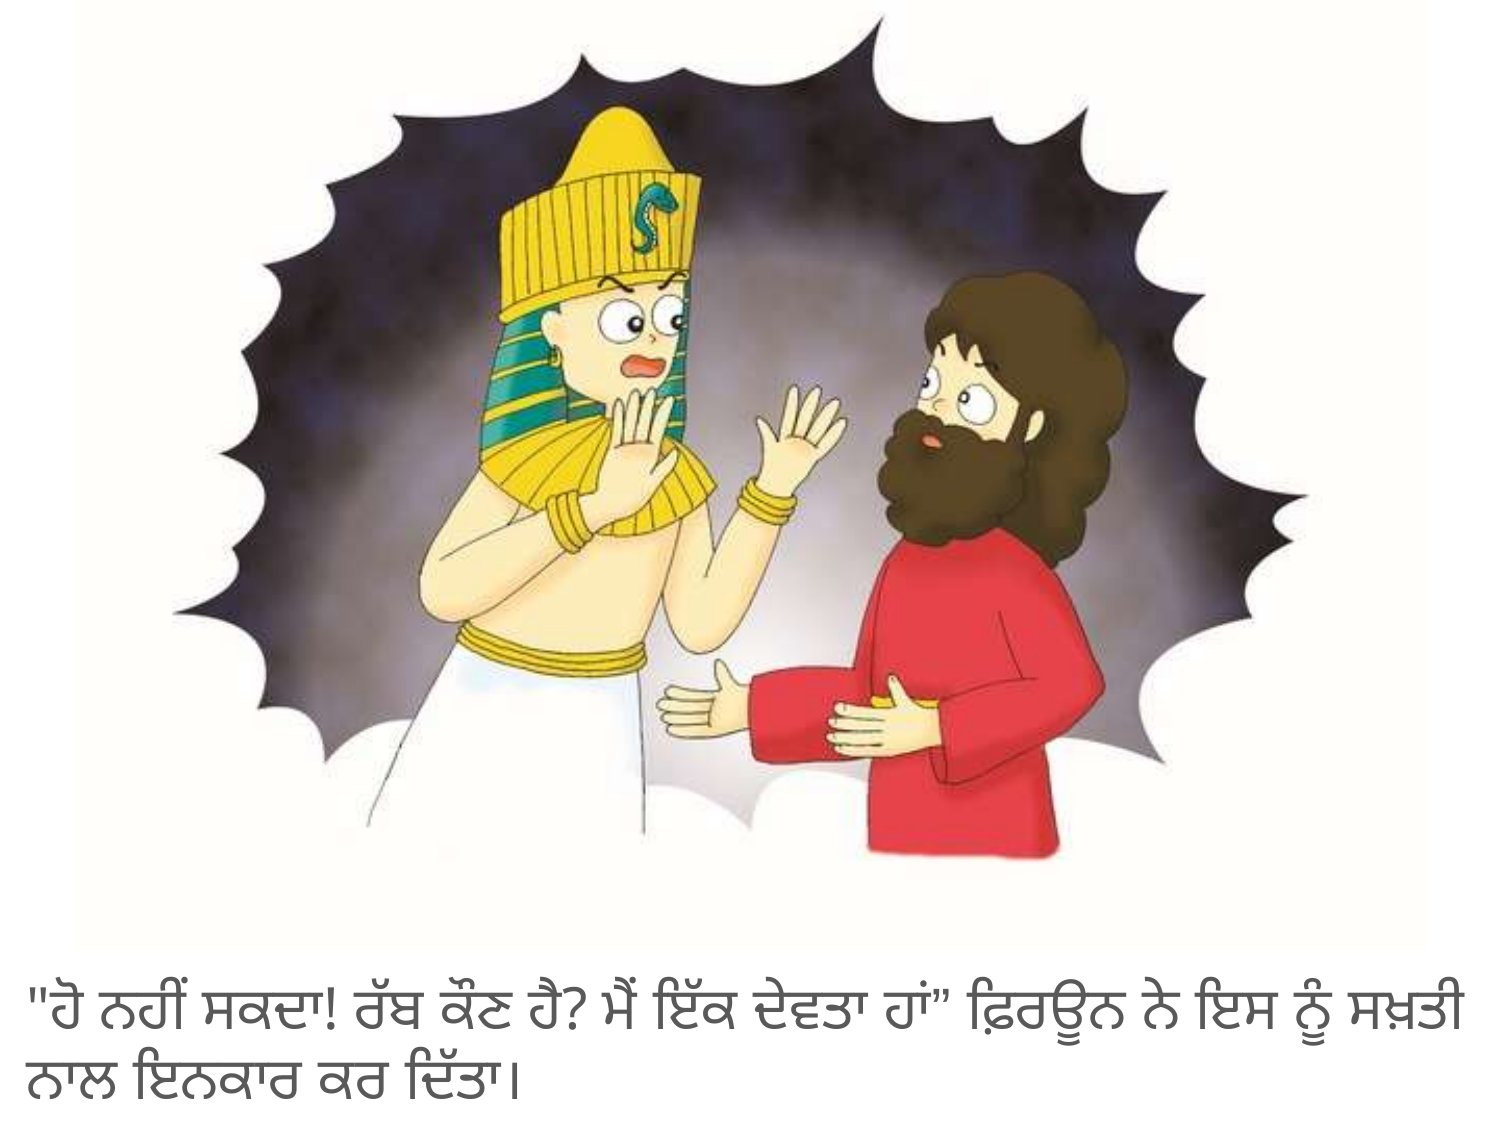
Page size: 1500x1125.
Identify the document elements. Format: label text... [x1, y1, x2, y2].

picture [72, 0, 1427, 953]
text_box "ਹੋ ਨਹੀਂ ਸਕਦਾ! ਰੱਬ ਕੌਣ ਹੈ? ਮੈਂ ਇੱਕ ਦੇਵਤਾ ਹਾਂ” ਫ਼ਿਰਊਨ ਨੇ ਇਸ ਨੂੰ ਸਖ਼ਤੀ ਨਾਲ ਇਨਕਾਰ ਕਰ ਦਿੱਤਾ। [11, 964, 1483, 1119]
